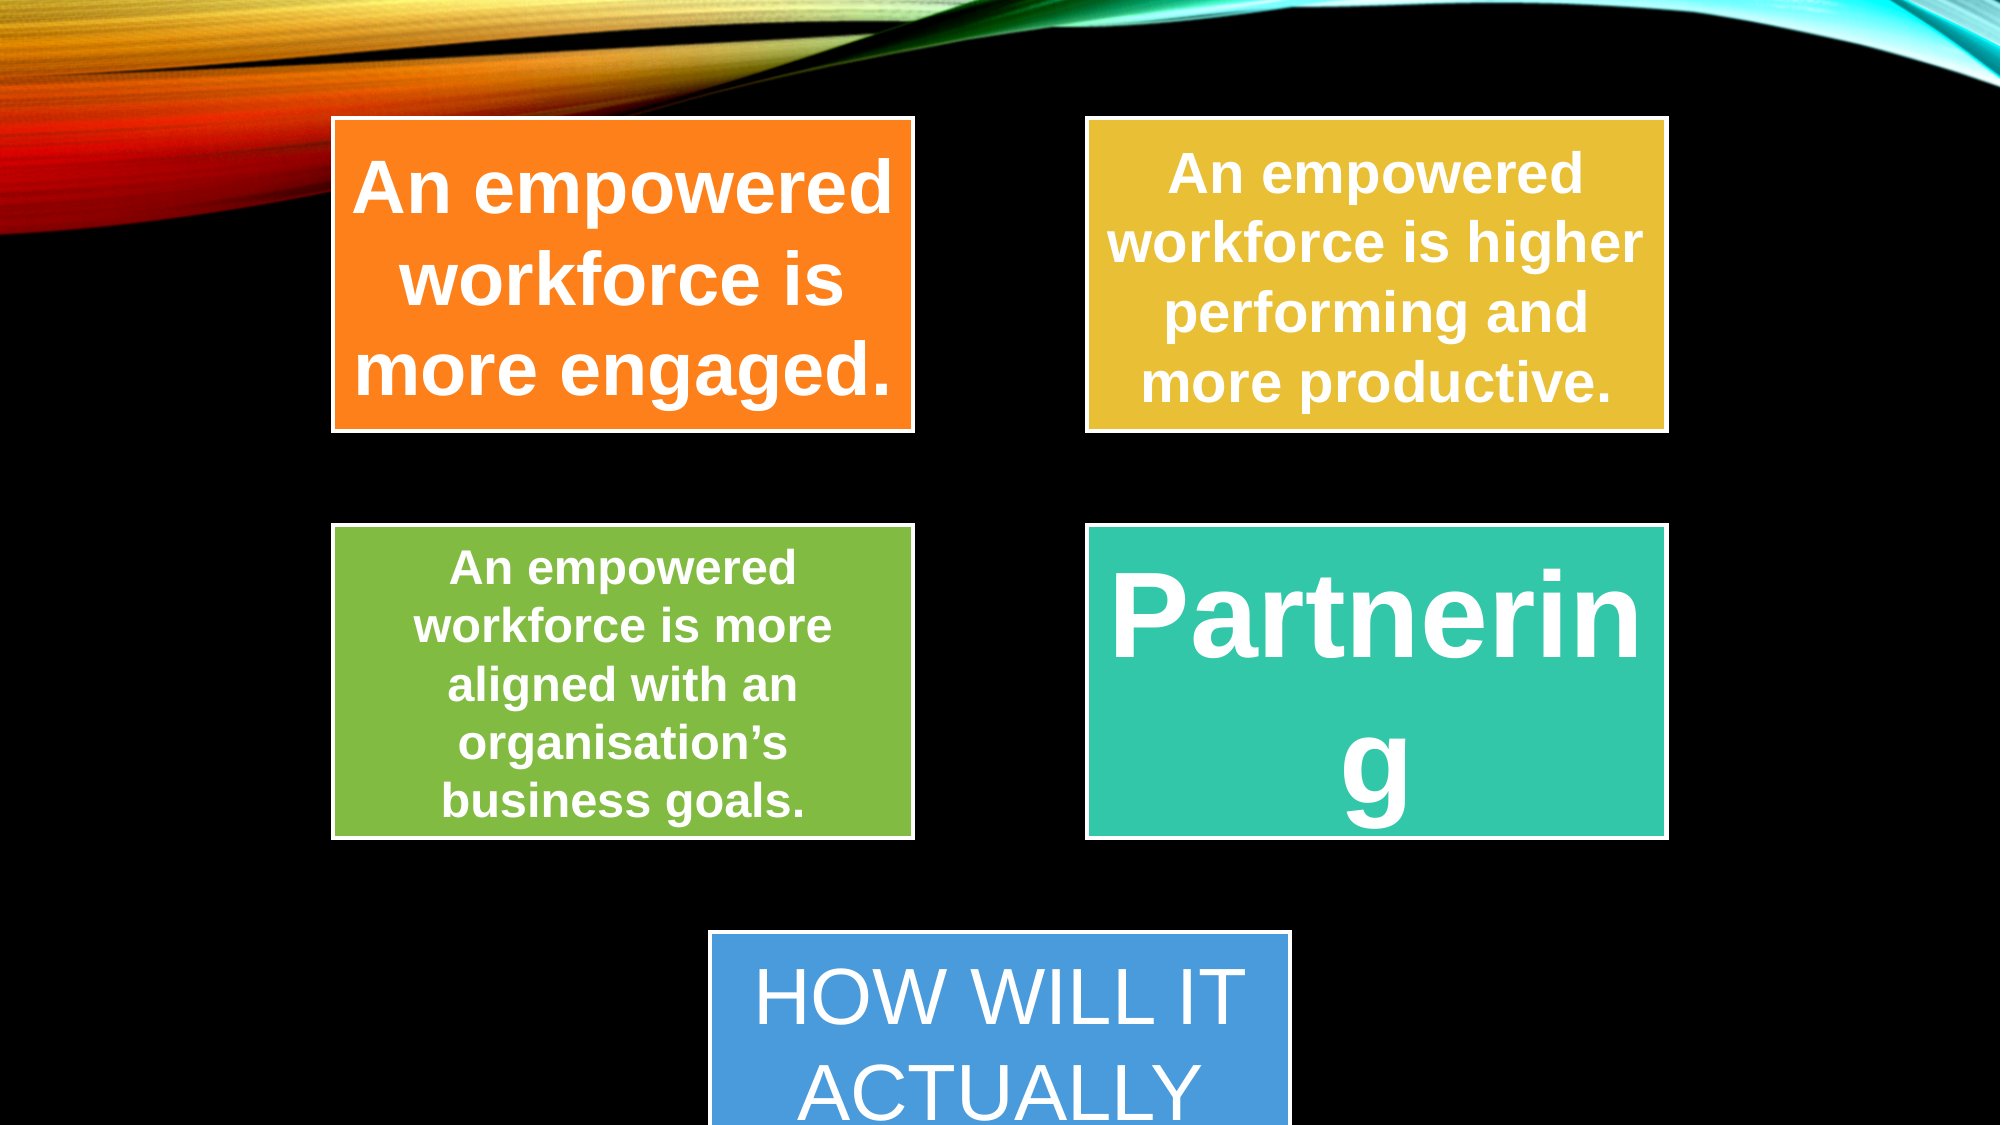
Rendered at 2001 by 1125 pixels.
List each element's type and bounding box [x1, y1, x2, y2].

text_box [333, 117, 1667, 1008]
picture [0, 0, 2000, 237]
